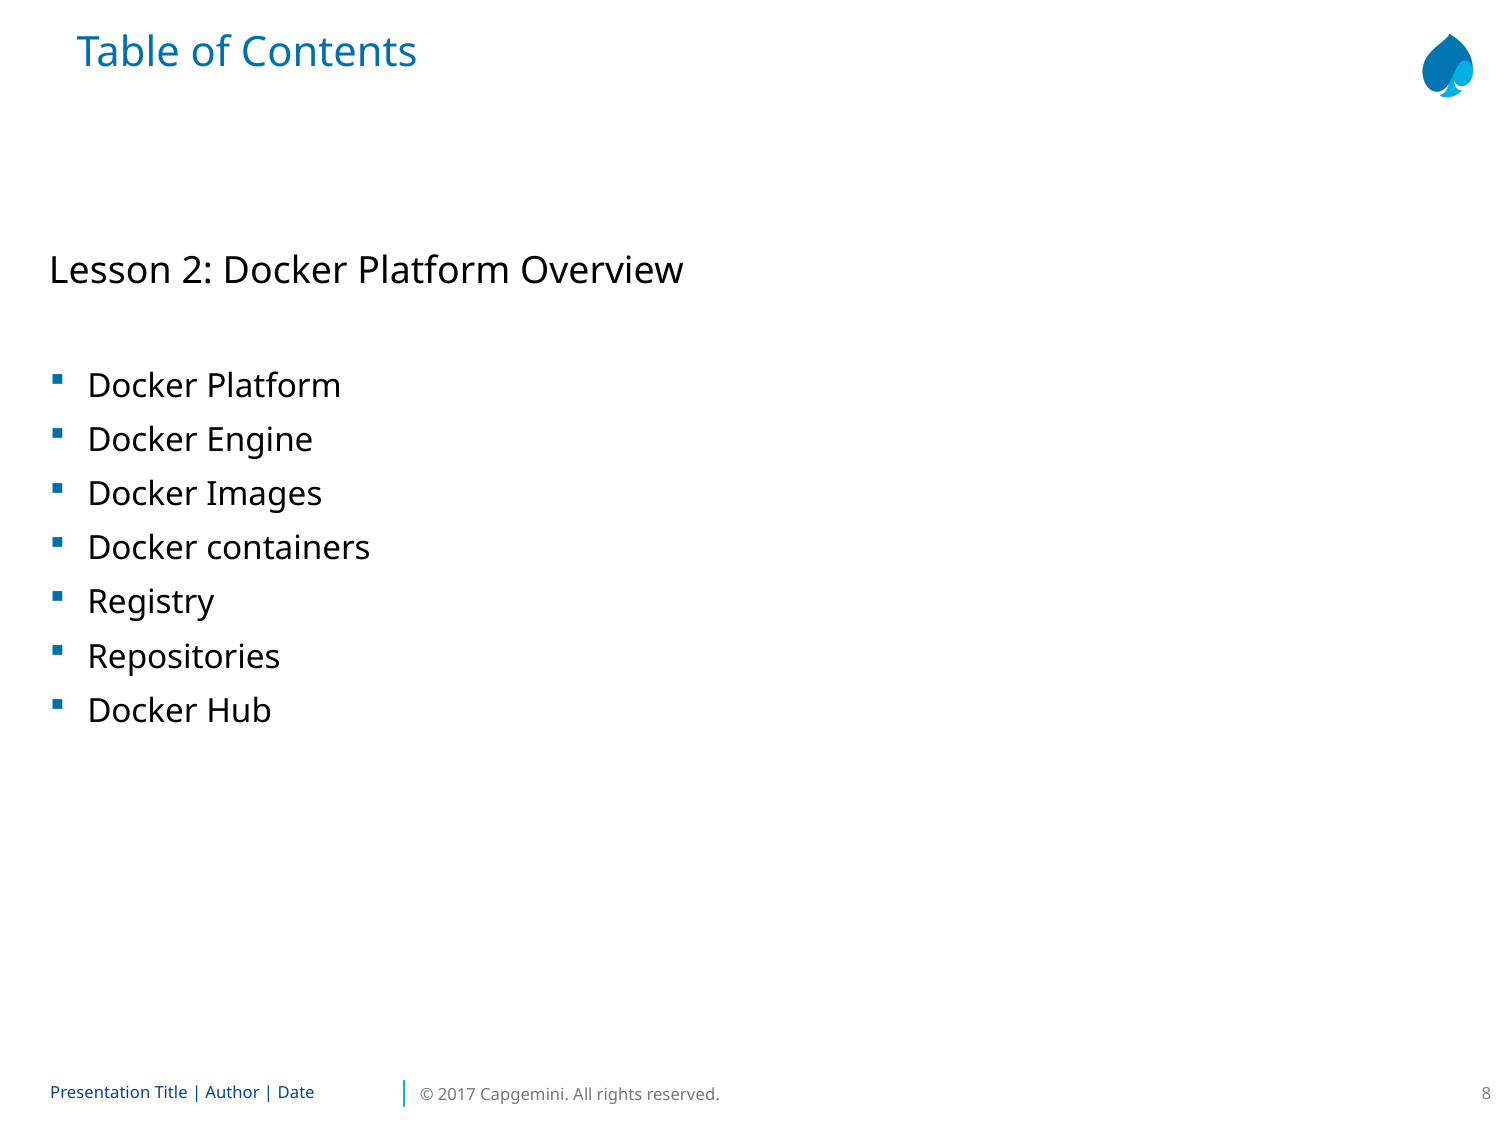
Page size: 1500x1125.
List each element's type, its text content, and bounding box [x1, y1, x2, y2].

title Table of Contents [76, 30, 1500, 165]
list Lesson 2: Docker Platform Overview Docker Platform Docker Engine Docker Images Docker containers Registry Repositories Docker Hub [48, 245, 1500, 1007]
